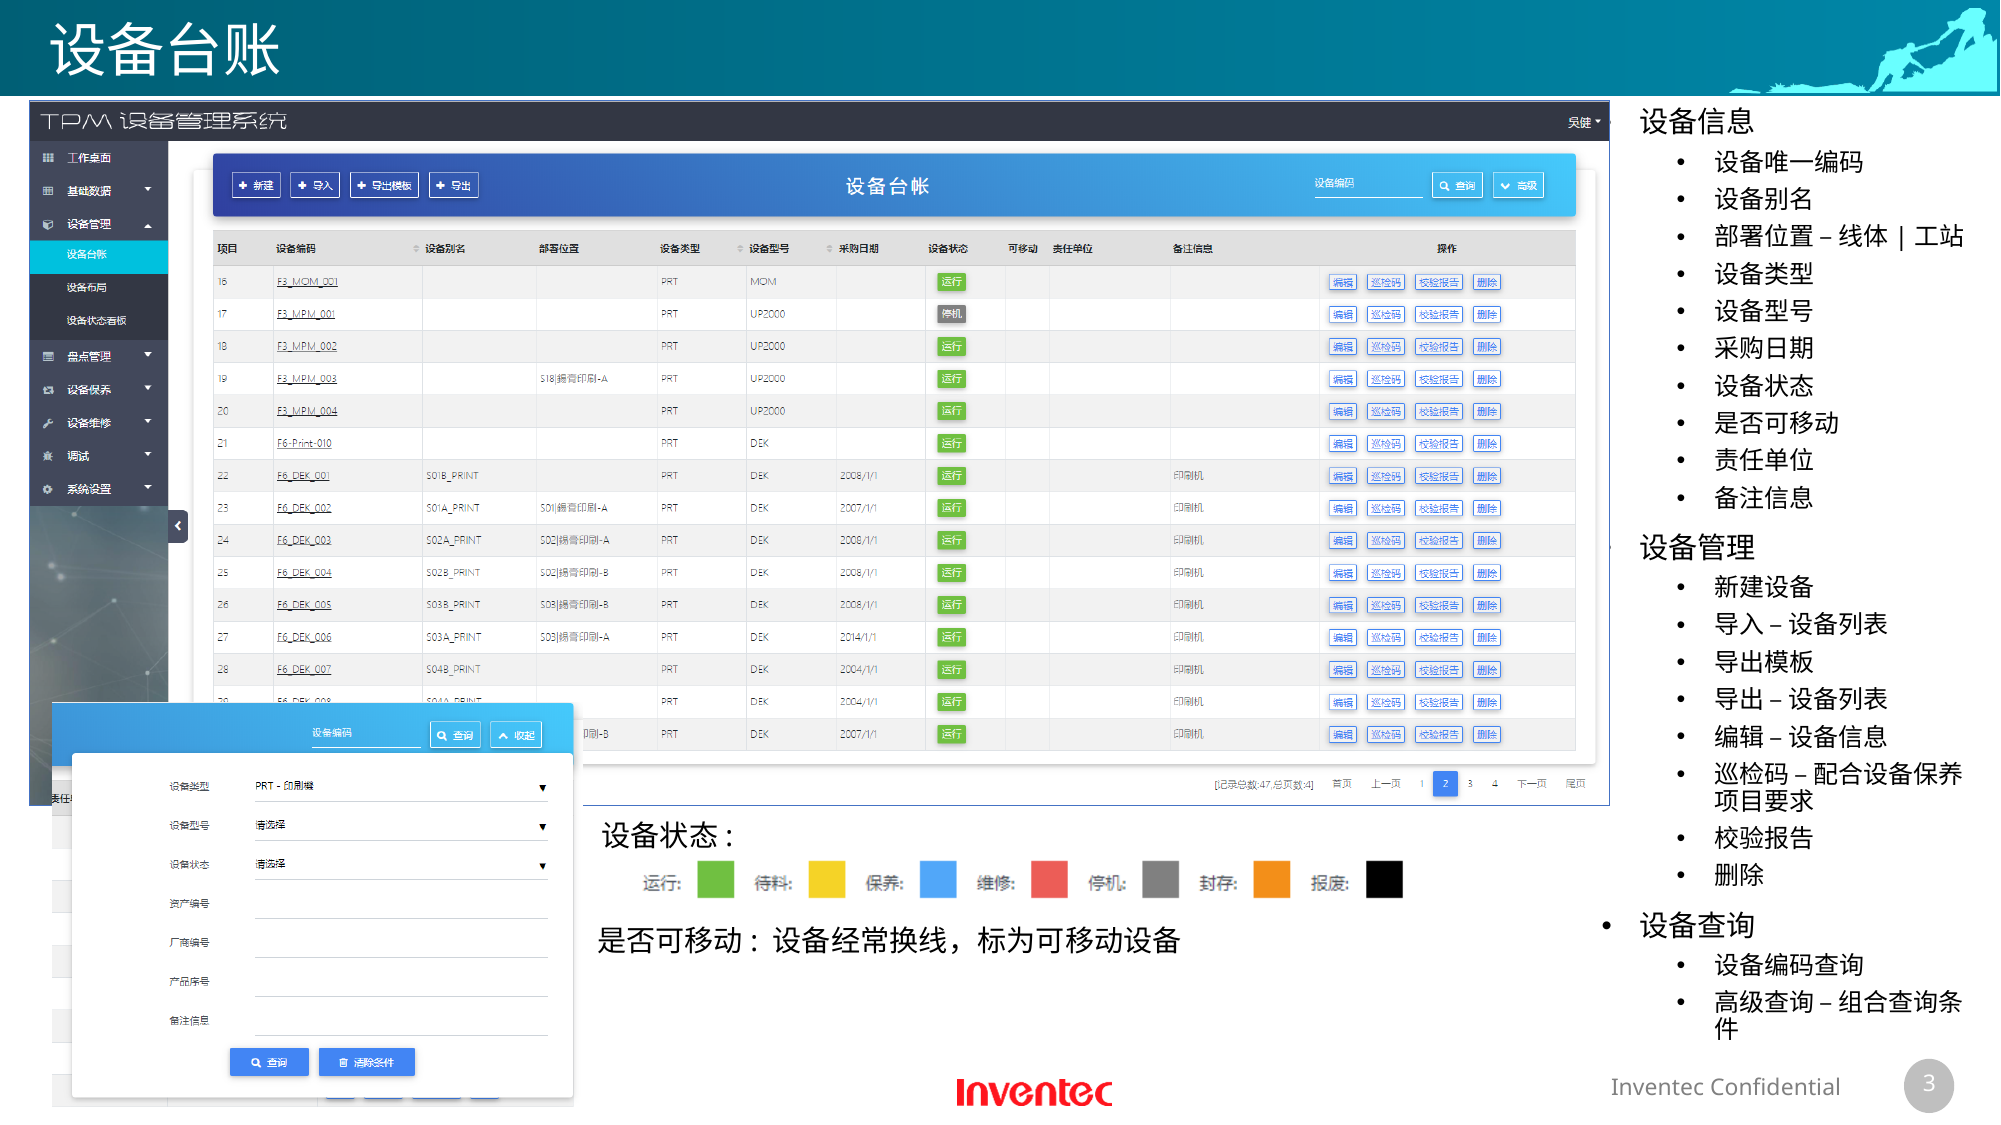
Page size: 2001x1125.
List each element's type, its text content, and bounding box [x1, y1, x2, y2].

picture [633, 854, 1435, 911]
list 设备信息 设备唯一编码 设备别名 部署位置 – 线体|工站 设备类型 设备型号 采购日期 设备状态 是否可移动 责任单位 备注信息 设备管理 新建设备 导入 – 设备列表 导出模板 导出 – 设备列表 编辑 – 设备信息 巡检码 – 配合设备保养项目要求 校验报告 删除 设备查询 设备编码查询 高级查询 – 组合查询条件 [1586, 100, 2000, 1069]
picture [957, 1079, 1112, 1106]
text_box 是否可移动: 设备经常换线，标为可移动设备 [583, 915, 1550, 965]
picture [29, 100, 1610, 1107]
table_cell $$$$ [1719, 8, 1999, 96]
text_box 设备状态: [586, 810, 1107, 861]
title 设备台账 [33, 13, 300, 93]
